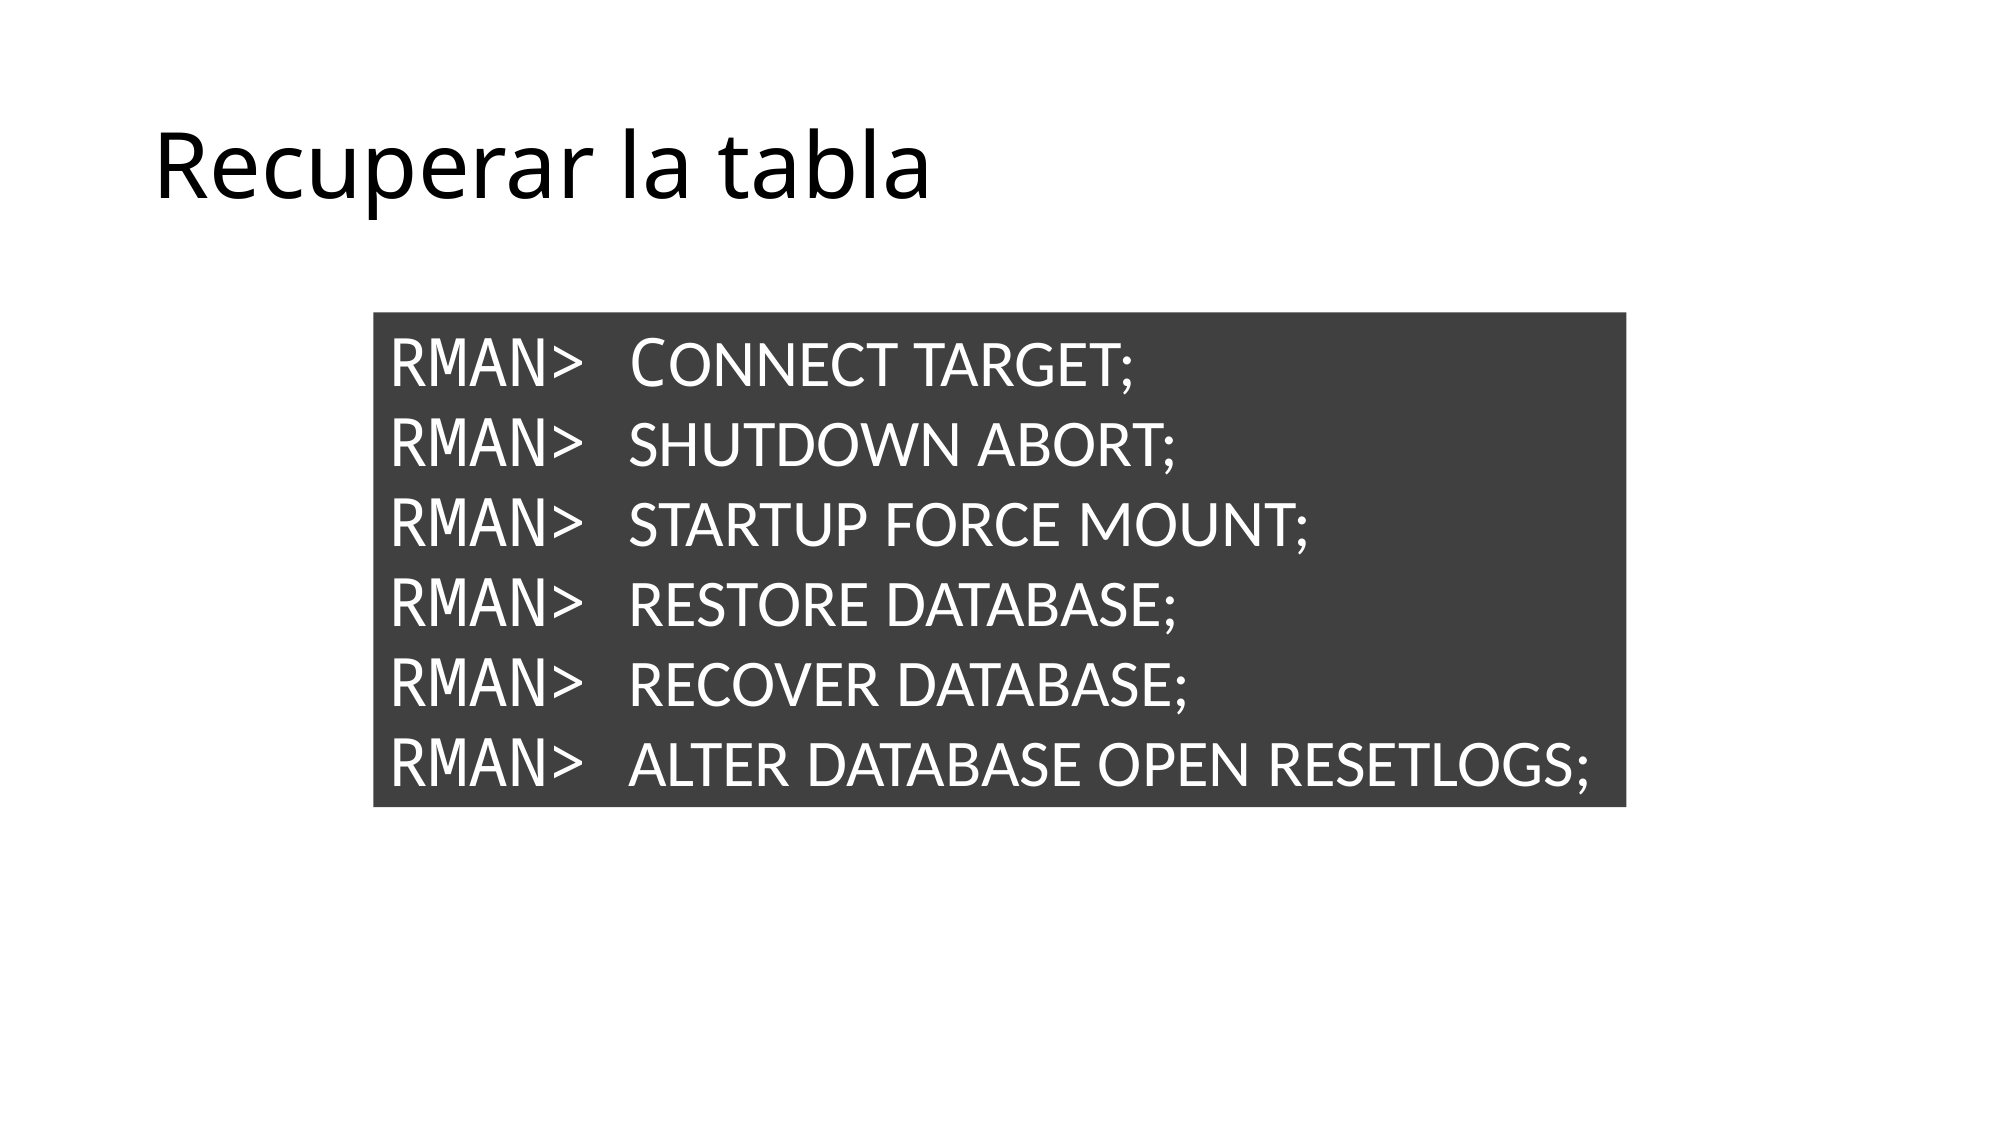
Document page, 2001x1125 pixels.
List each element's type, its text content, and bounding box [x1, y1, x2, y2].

title Recuperar la tabla [137, 59, 1863, 278]
text_box RMAN> CONNECT TARGET; RMAN> SHUTDOWN ABORT; RMAN> STARTUP FORCE MOUNT; RMAN> RESTORE DATABASE; RMAN> RECOVER DATABASE; RMAN> ALTER DATABASE OPEN RESETLOGS; [373, 312, 1627, 808]
